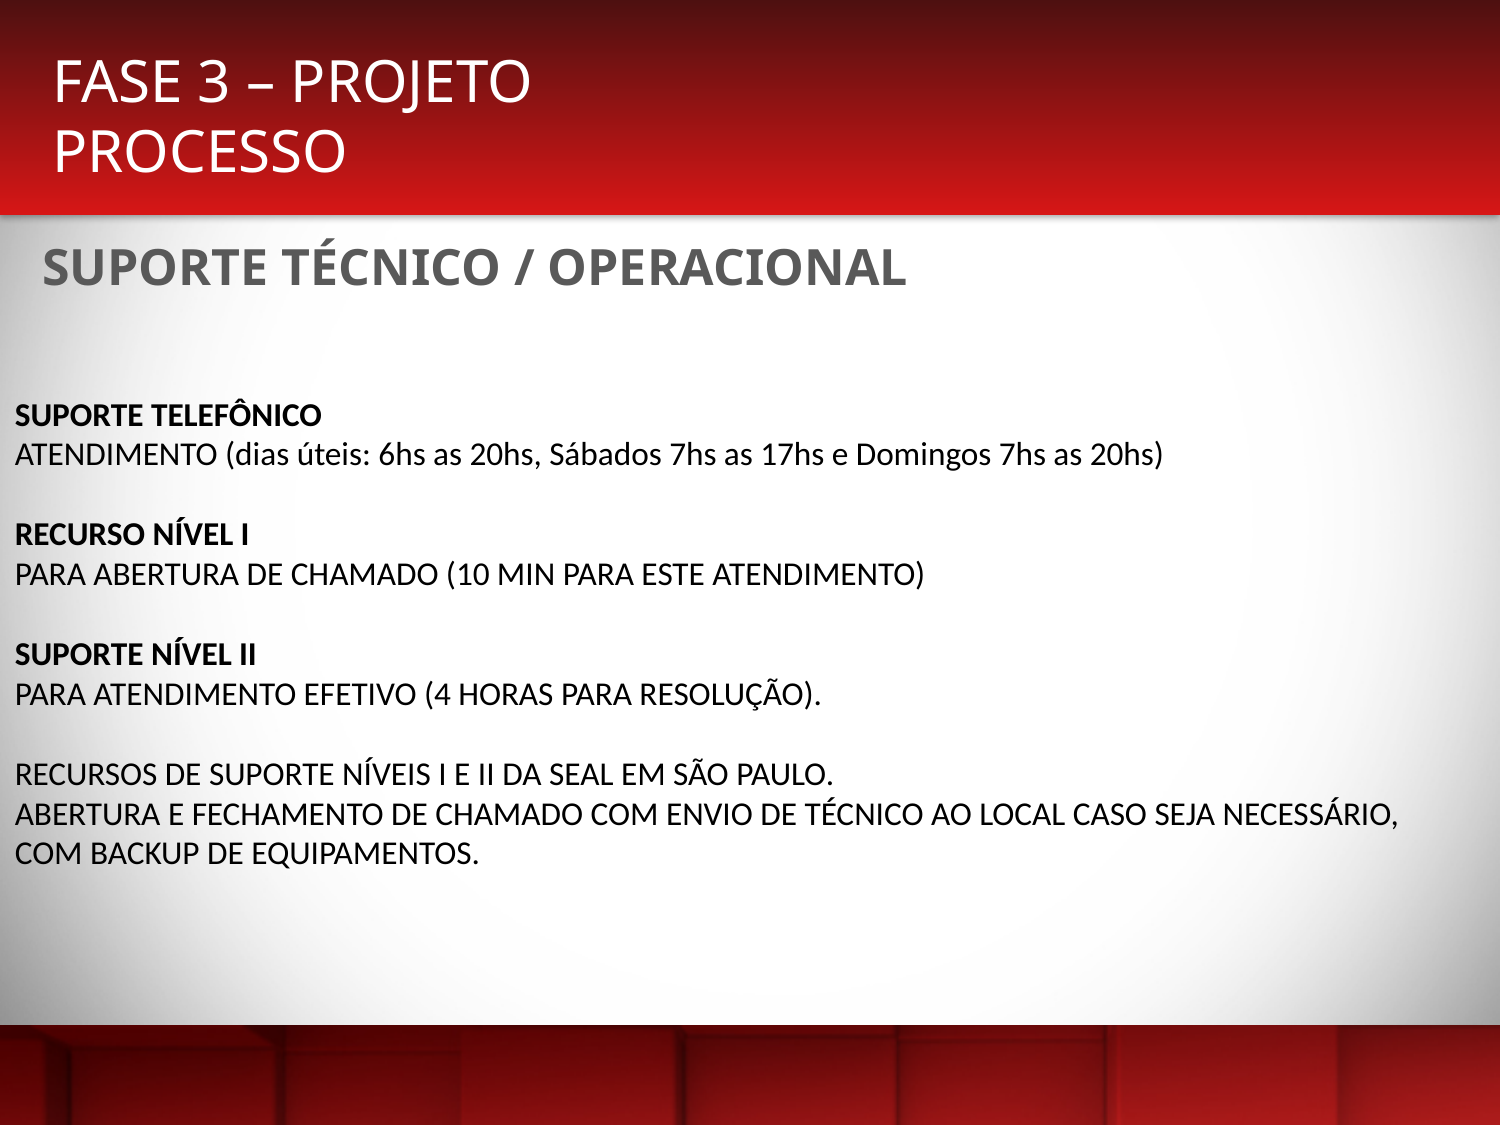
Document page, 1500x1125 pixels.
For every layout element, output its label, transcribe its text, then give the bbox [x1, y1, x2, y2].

text_box FASE 3 – PROJETO PROCESSO [37, 36, 1500, 227]
text_box [0, 0, 1500, 216]
picture [0, 216, 1500, 1125]
text_box SUPORTE TELEFÔNICO ATENDIMENTO (dias úteis: 6hs as 20hs, Sábados 7hs as 17hs e Domingos 7hs as 20hs) RECURSO NÍVEL I PARA ABERTURA DE CHAMADO (10 MIN PARA ESTE ATENDIMENTO) SUPORTE NÍVEL II PARA ATENDIMENTO EFETIVO (4 HORAS PARA RESOLUÇÃO). RECURSOS DE SUPORTE NÍVEIS I E II DA SEAL EM SÃO PAULO. ABERTURA E FECHAMENTO DE CHAMADO COM ENVIO DE TÉCNICO AO LOCAL CASO SEJA NECESSÁRIO, COM BACKUP DE EQUIPAMENTOS. [0, 385, 1445, 880]
text_box SUPORTE TÉCNICO / OPERACIONAL [27, 228, 1473, 304]
